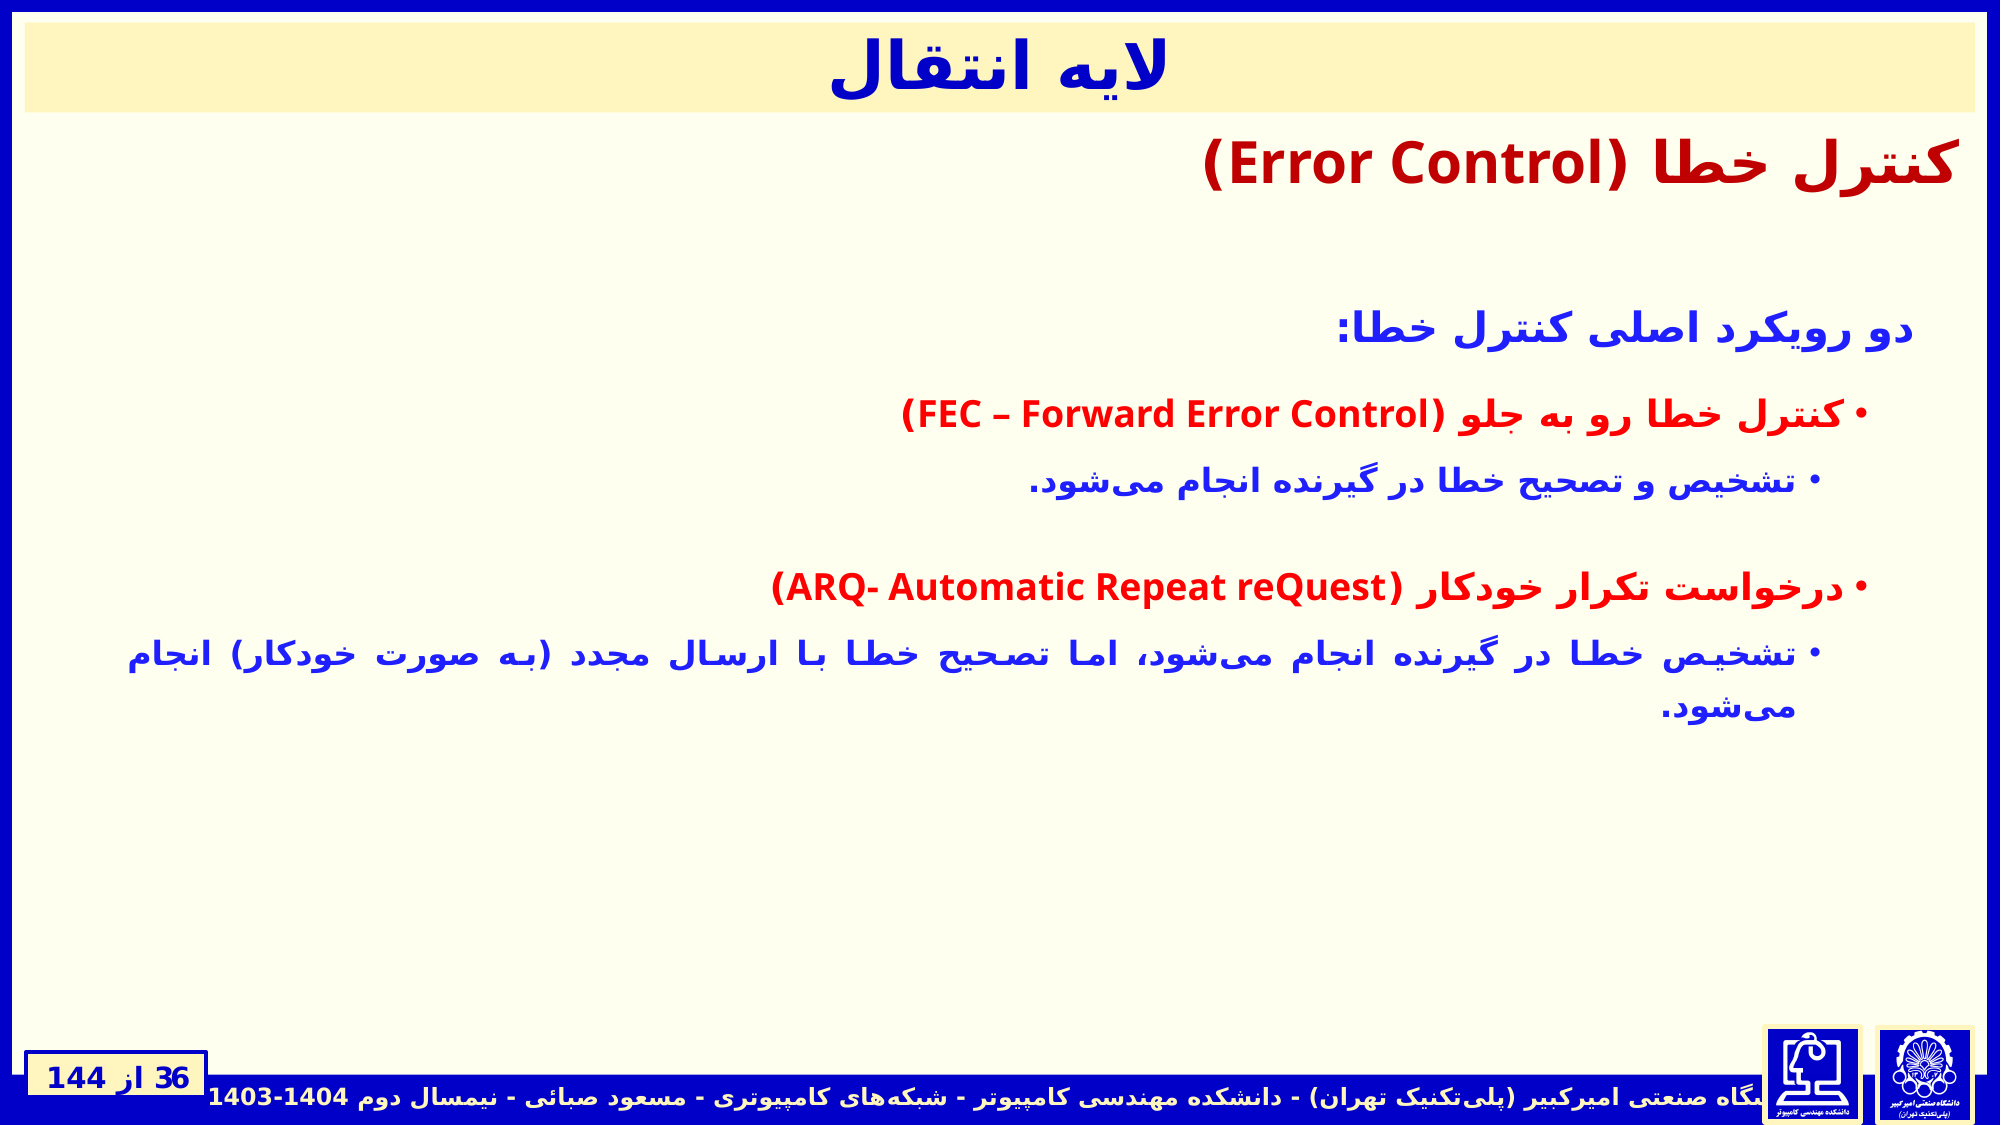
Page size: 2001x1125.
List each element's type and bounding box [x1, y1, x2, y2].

text_box [0, 0, 2000, 1125]
